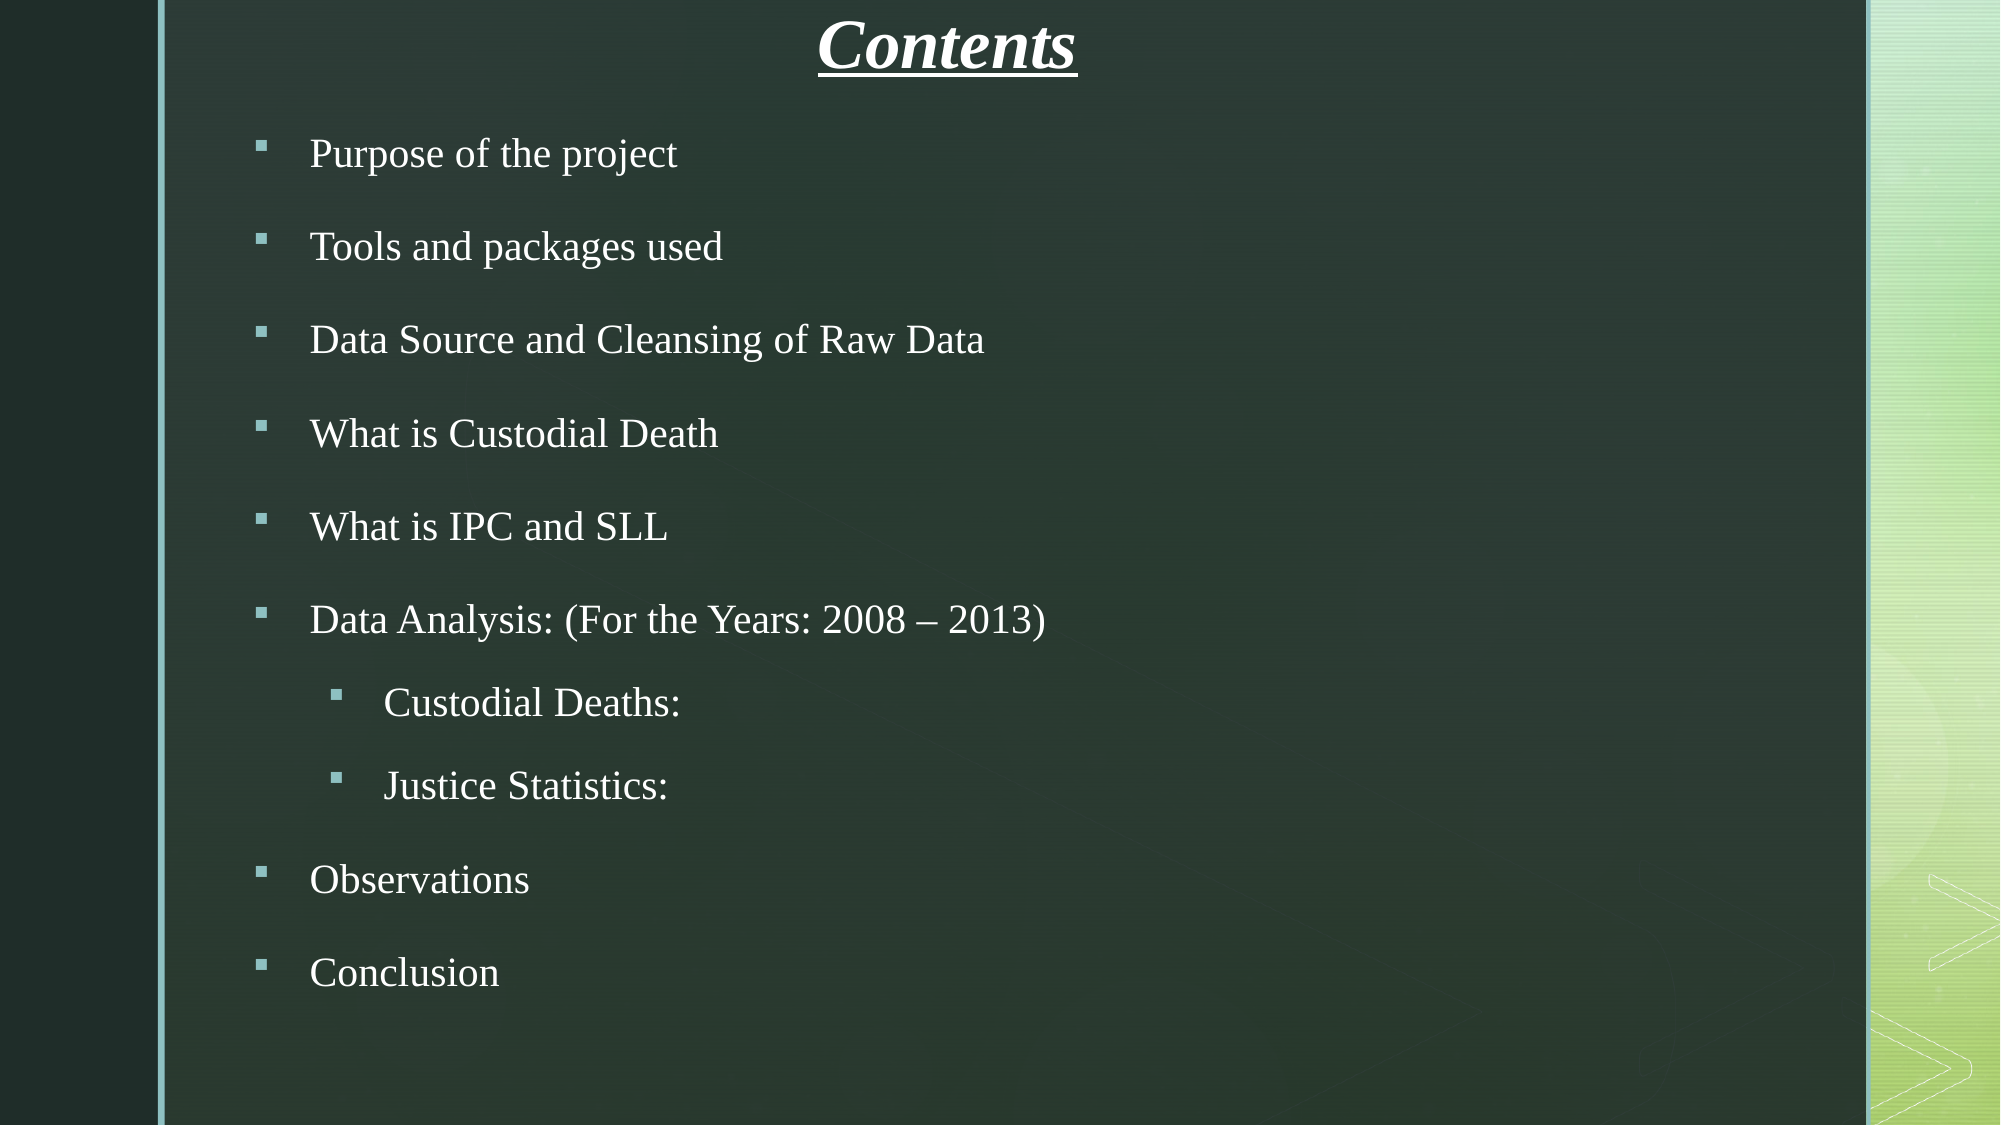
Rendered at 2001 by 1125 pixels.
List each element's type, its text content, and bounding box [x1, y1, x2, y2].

list Purpose of the project Tools and packages used Data Source and Cleansing of Raw Data What is Custodial Death What is IPC and SLL Data Analysis: (For the Years: 2008 – 2013) Custodial Deaths: Justice Statistics: Observations Conclusion [237, 107, 1814, 1084]
title Contents [159, 0, 1736, 108]
picture [1871, 0, 2001, 1125]
